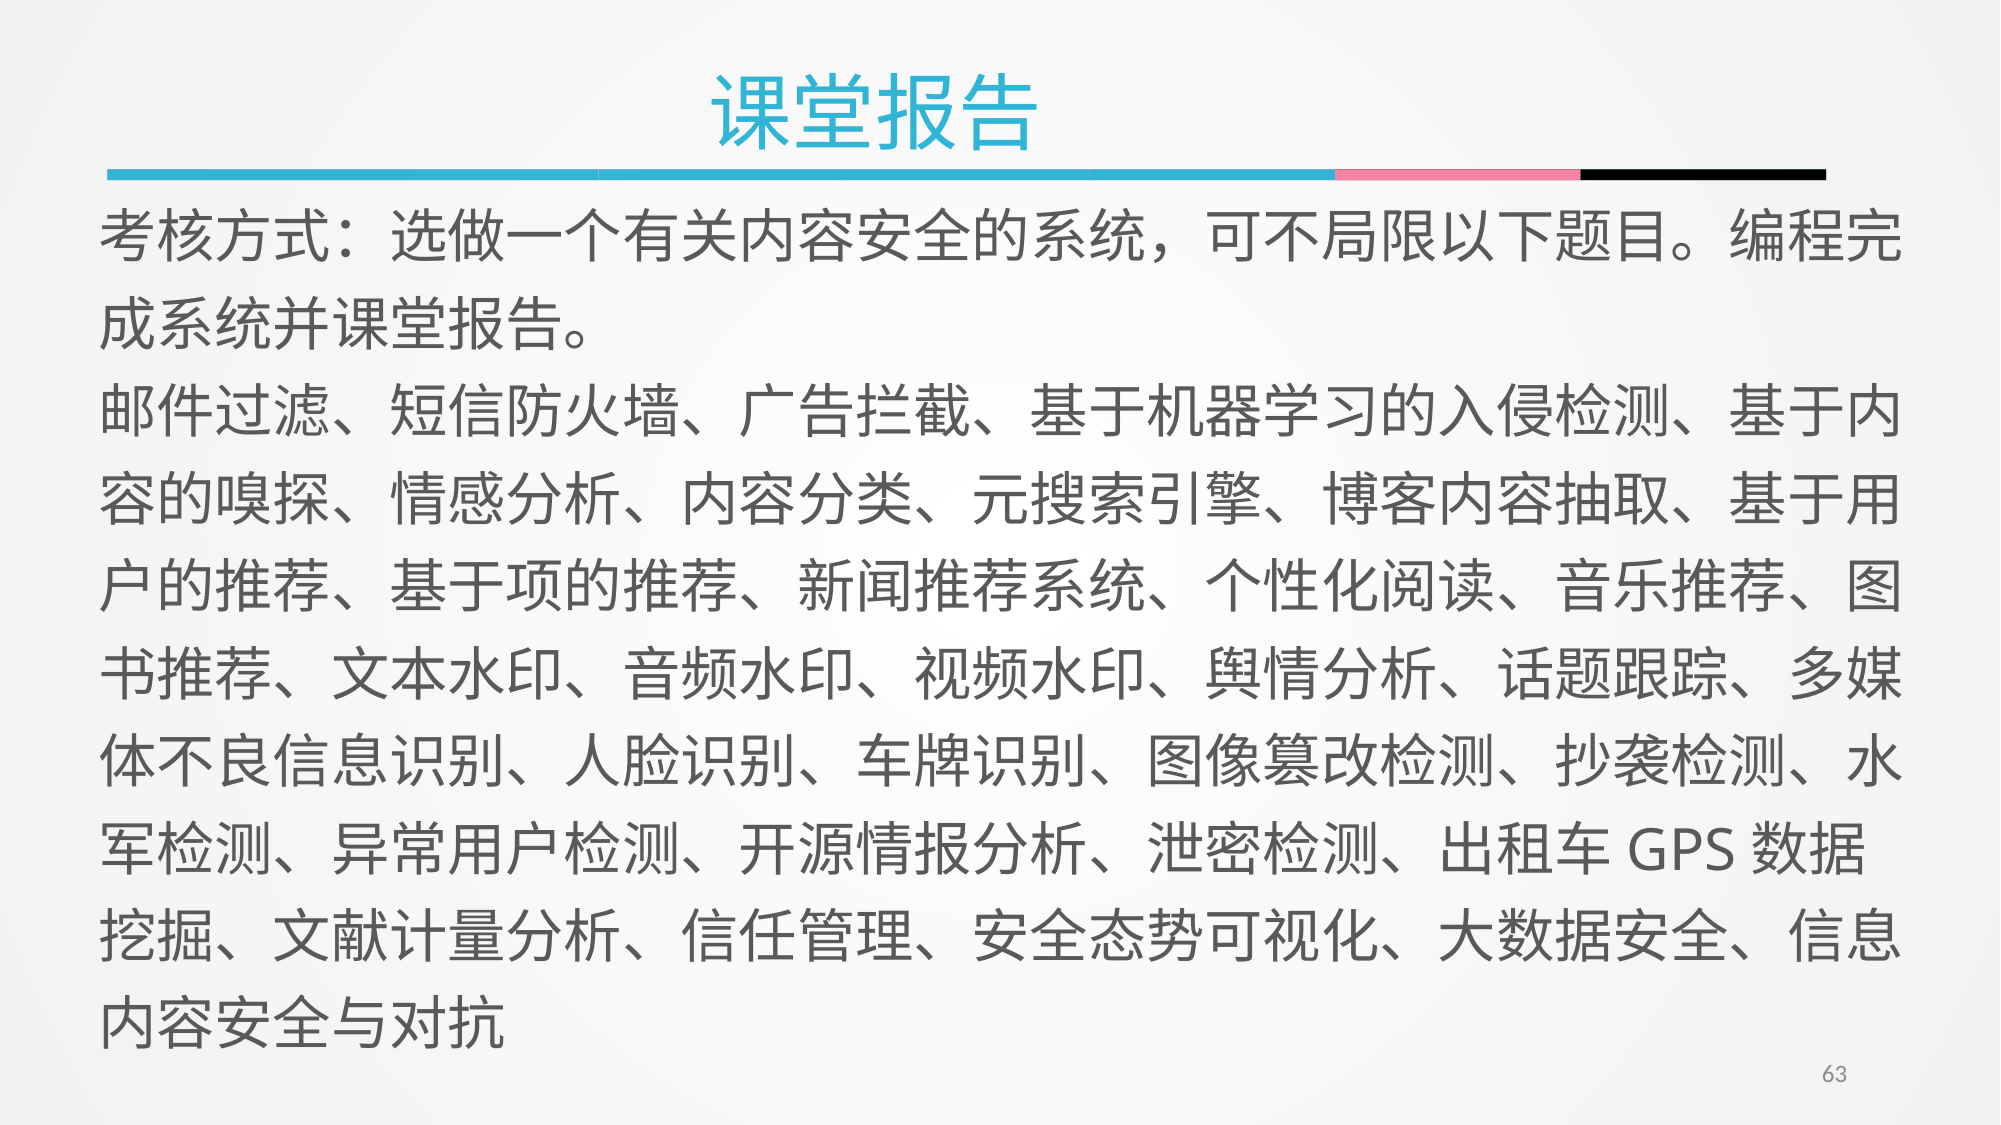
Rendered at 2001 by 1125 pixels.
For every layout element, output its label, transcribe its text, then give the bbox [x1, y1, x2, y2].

text_box 考核方式：选做一个有关内容安全的系统，可不局限以下题目。编程完成系统并课堂报告。 邮件过滤、短信防火墙、广告拦截、基于机器学习的入侵检测、基于内容的嗅探、情感分析、内容分类、元搜索引擎、博客内容抽取、基于用户的推荐、基于项的推荐、新闻推荐系统、个性化阅读、音乐推荐、图书推荐、文本水印、音频水印、视频水印、舆情分析、话题跟踪、多媒体不良信息识别、人脸识别、车牌识别、图像篡改检测、抄袭检测、水军检测、异常用户检测、开源情报分析、泄密检测、出租车GPS数据挖掘、文献计量分析、信任管理、安全态势可视化、大数据安全、信息内容安全与对抗 [83, 174, 1936, 1065]
text_box 课堂报告 [693, 53, 1057, 168]
slide_number 63 [1412, 1042, 1863, 1103]
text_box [107, 169, 1827, 181]
